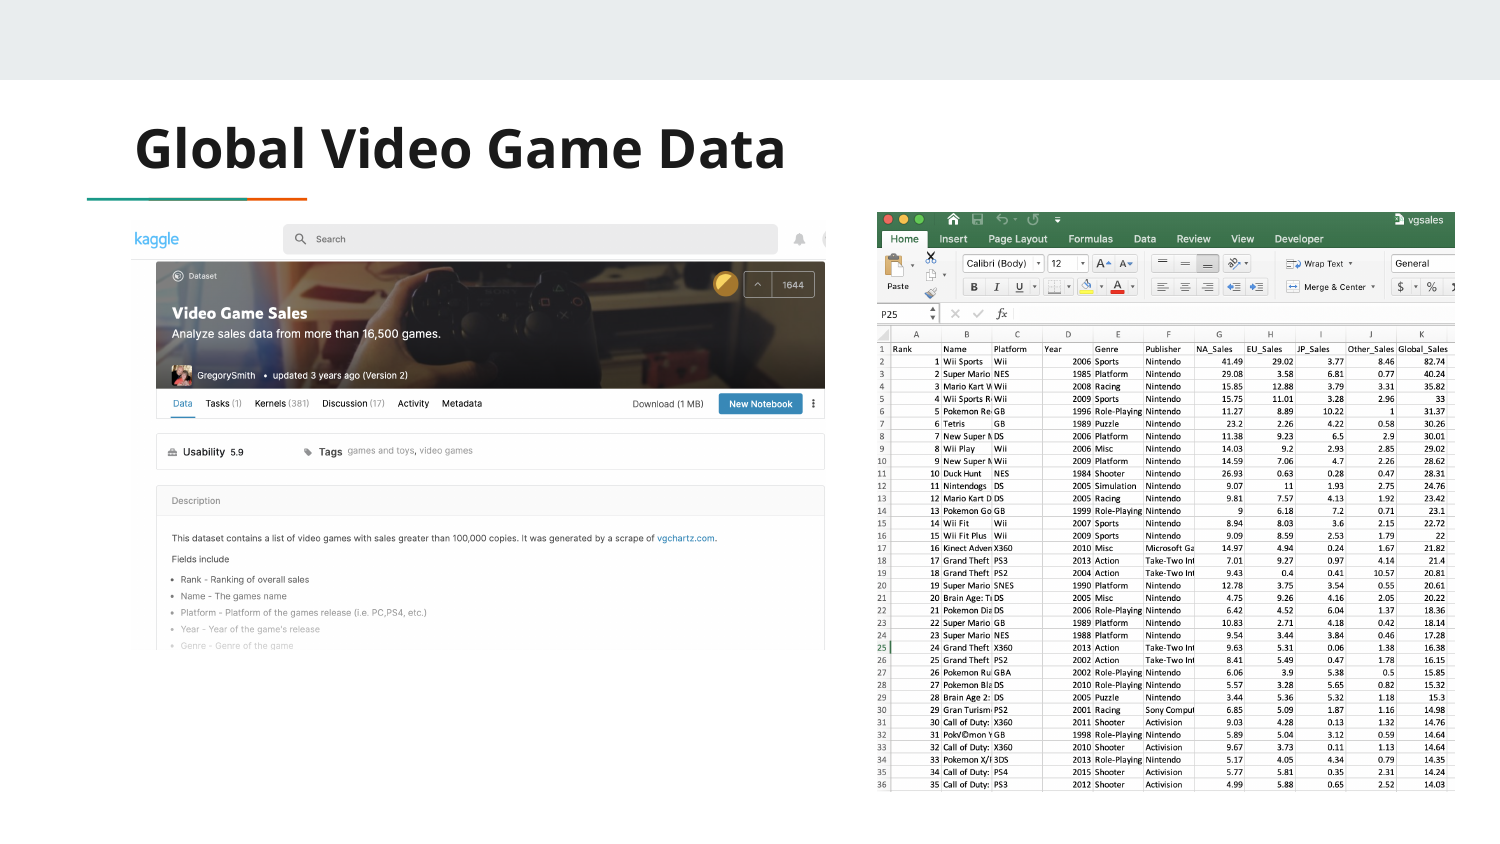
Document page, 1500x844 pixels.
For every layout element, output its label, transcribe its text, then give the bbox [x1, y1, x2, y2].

title Global Video Game Data [119, 99, 1381, 188]
picture [131, 220, 826, 650]
picture [877, 211, 1455, 792]
